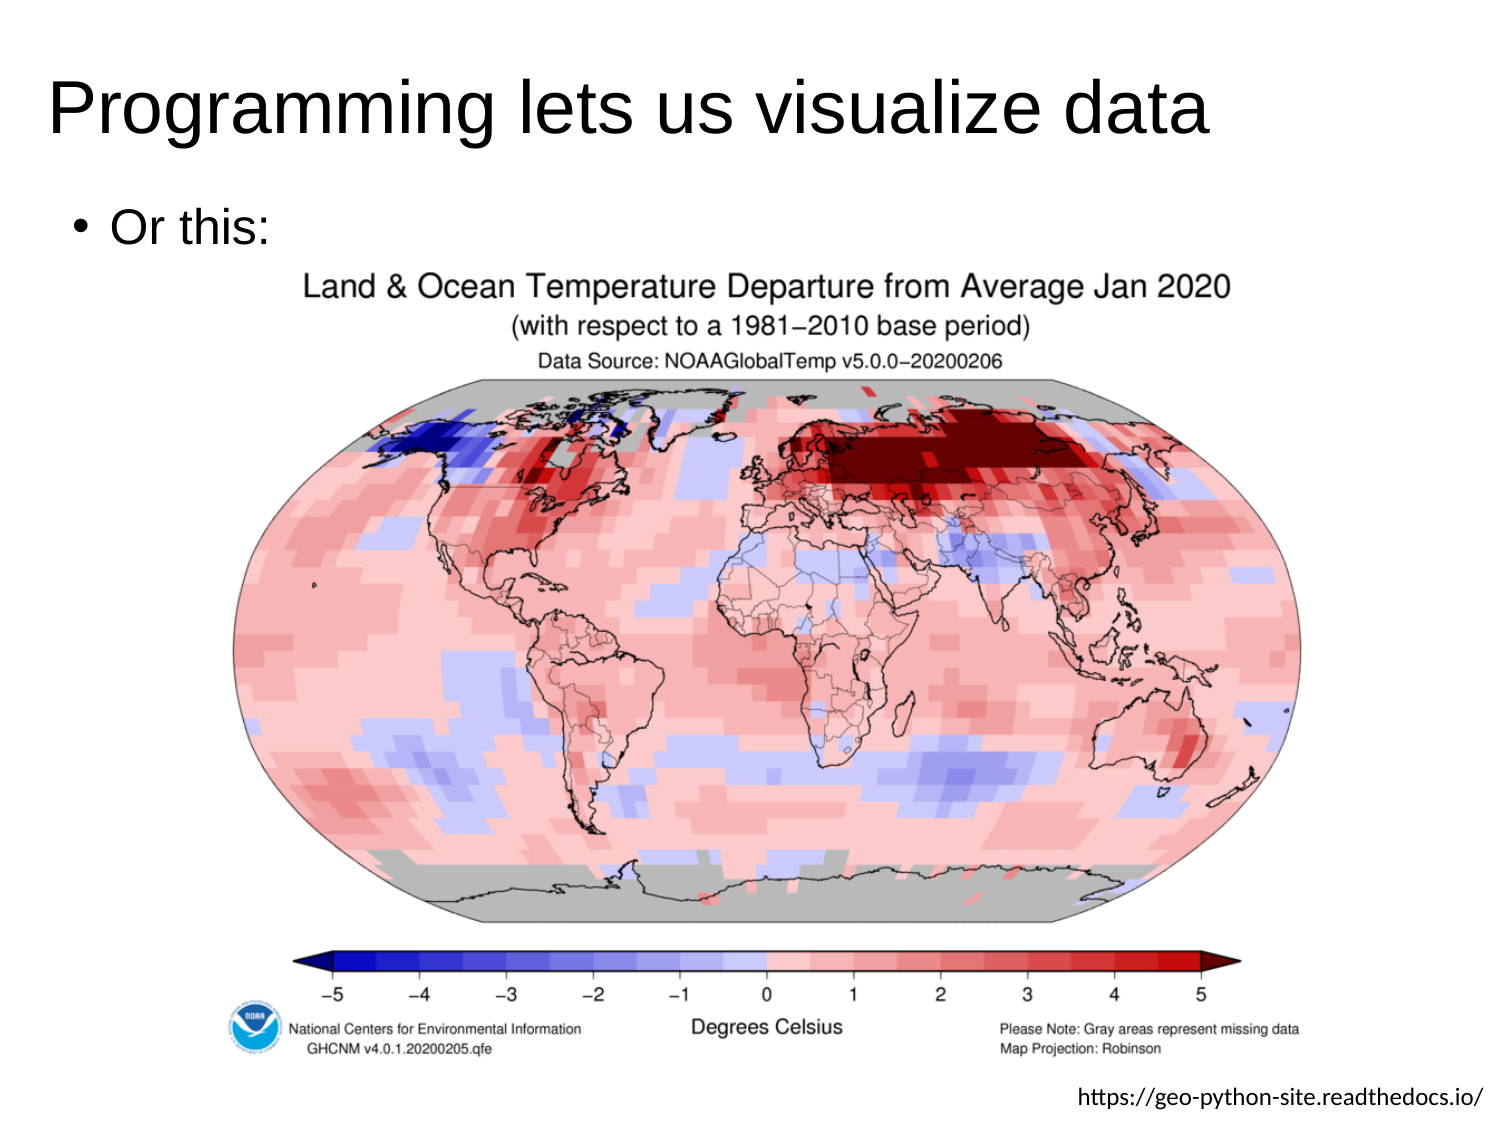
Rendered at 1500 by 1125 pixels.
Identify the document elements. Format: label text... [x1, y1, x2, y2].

picture [214, 220, 1318, 1074]
title Programming lets us visualize data [32, 51, 1500, 166]
list Or this: [57, 193, 1397, 1014]
text_box https://geo-python-site.readthedocs.io/ [1062, 1073, 1500, 1118]
